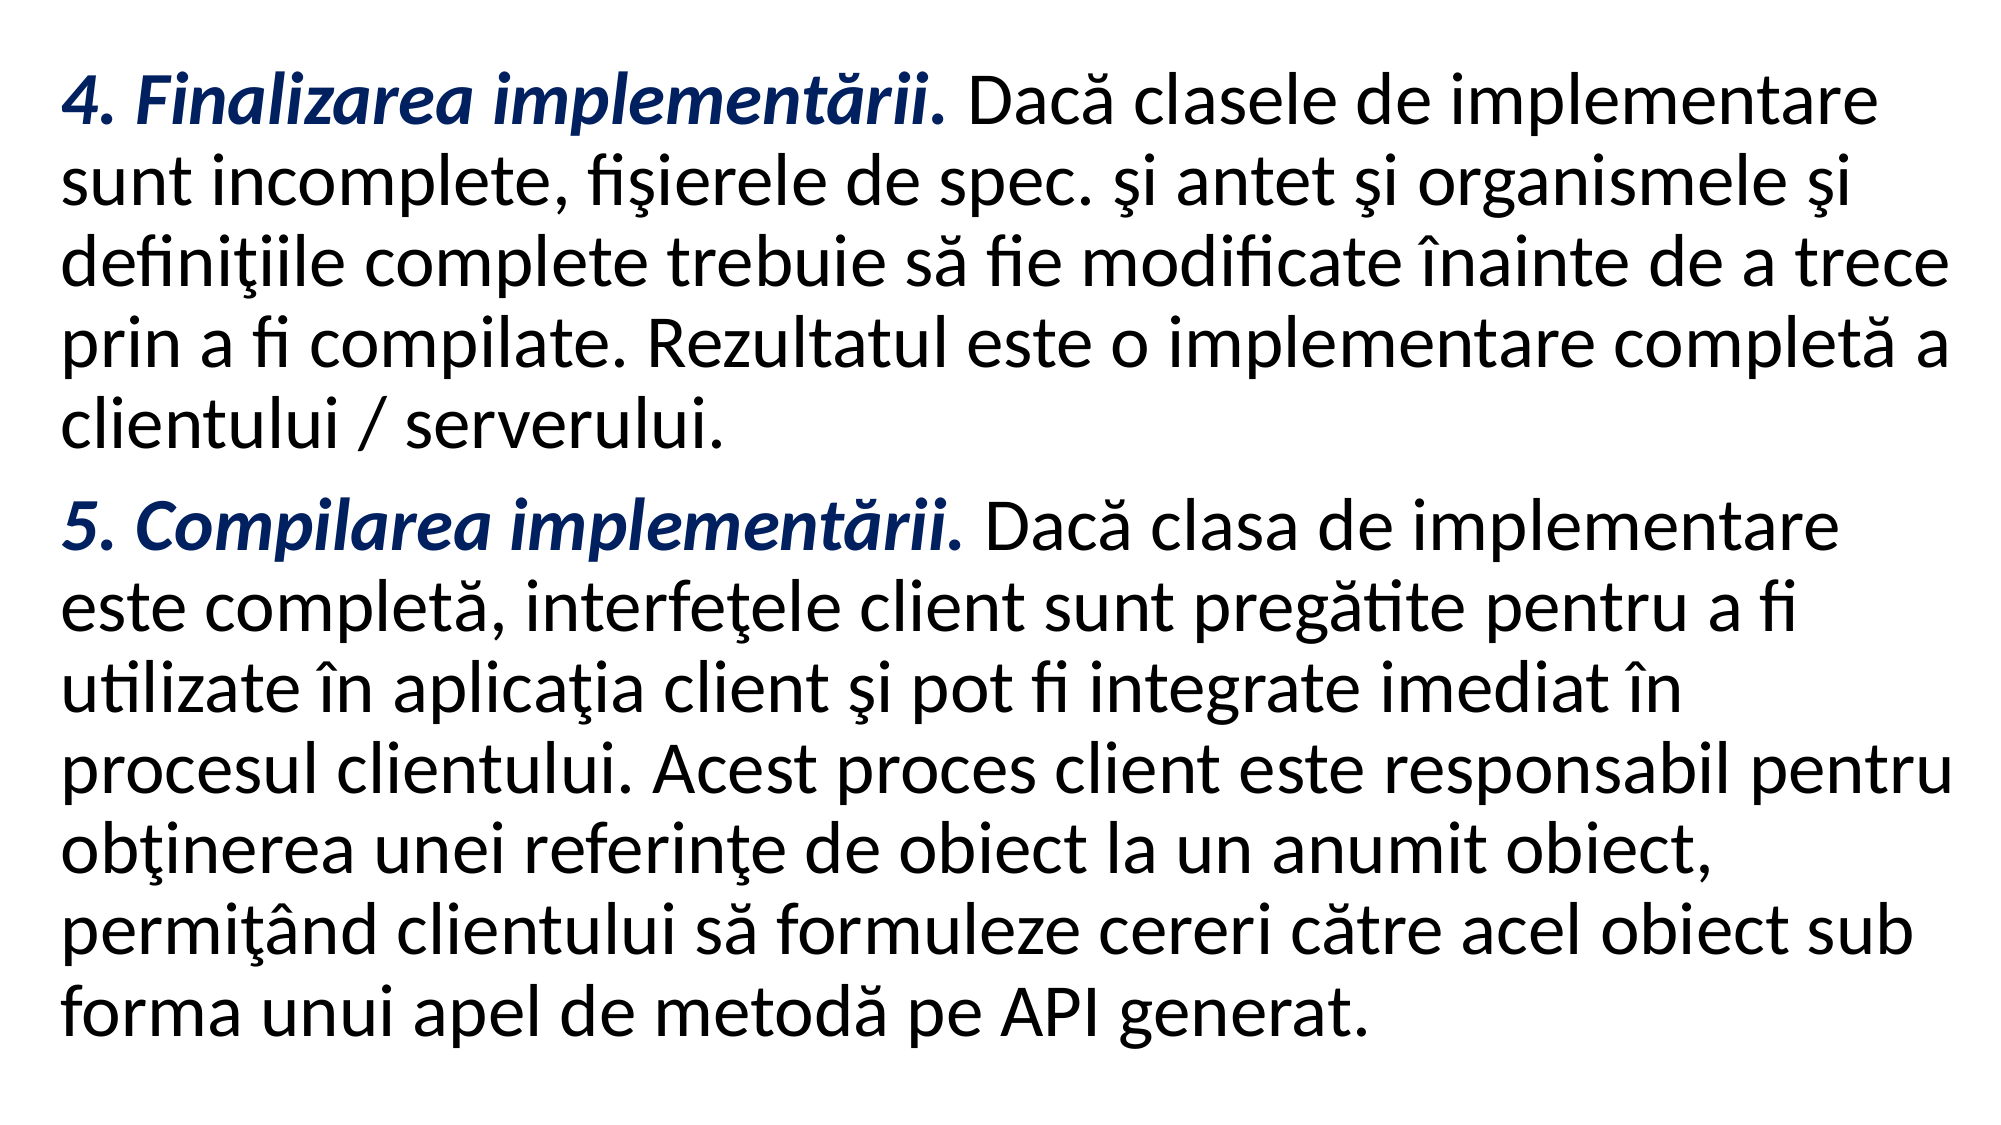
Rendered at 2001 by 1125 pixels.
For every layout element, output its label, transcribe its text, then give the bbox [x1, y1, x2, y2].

list 4. Finalizarea implementării. Dacă clasele de implementare sunt incomplete, fişierele de spec. şi antet şi organismele şi definiţiile complete trebuie să fie modificate înainte de a trece prin a fi compilate. Rezultatul este o implementare completă a clientului / serverului. 5. Compilarea implementării. Dacă clasa de implementare este completă, interfeţele client sunt pregătite pentru a fi utilizate în aplicaţia client şi pot fi integrate imediat în procesul clientului. Acest proces client este responsabil pentru obţinerea unei referinţe de obiect la un anumit obiect, permiţând clientului să formuleze cereri către acel obiect sub forma unui apel de metodă pe API generat. [45, 52, 1975, 1064]
